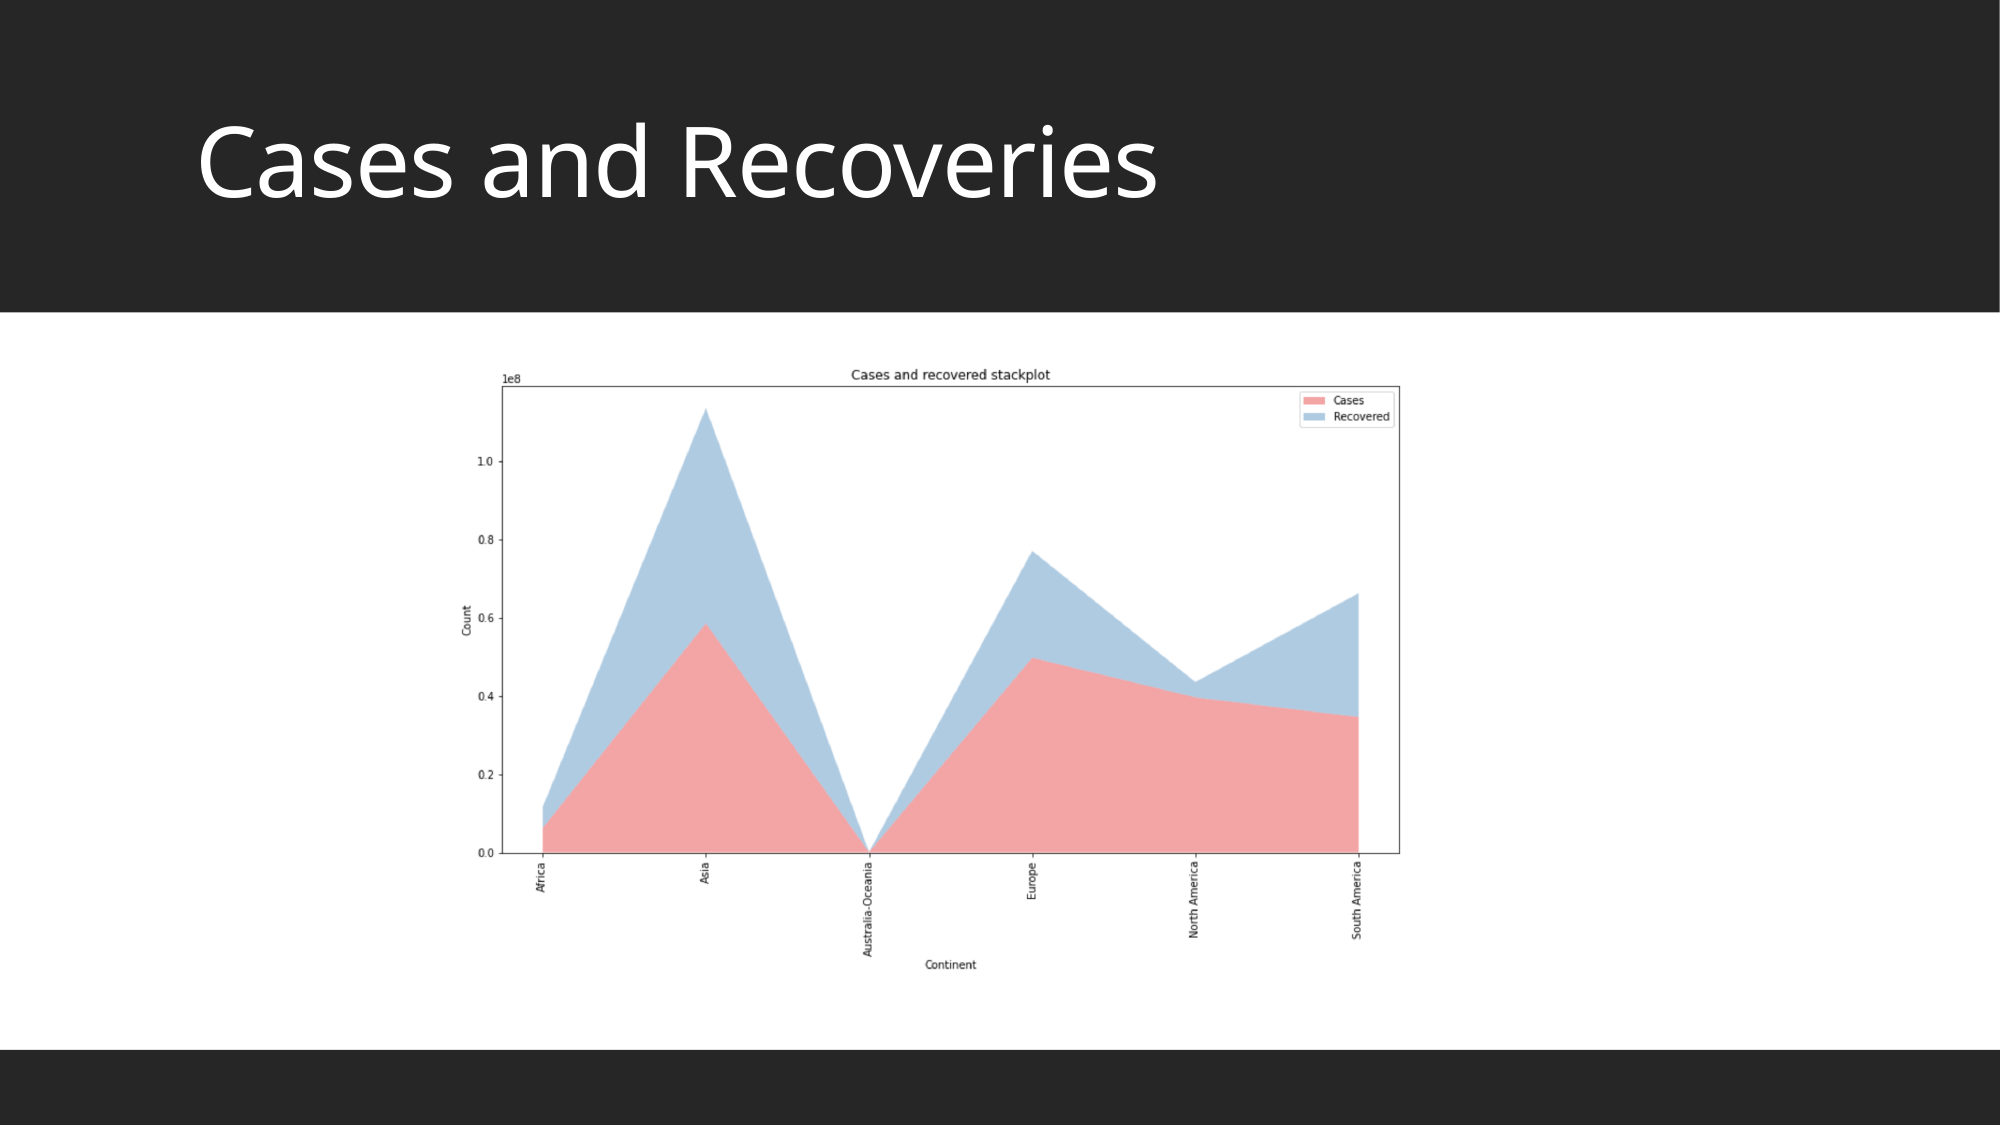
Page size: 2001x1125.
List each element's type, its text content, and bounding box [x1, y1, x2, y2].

picture [434, 358, 1565, 991]
text_box [0, 1049, 2000, 1125]
title Cases and Recoveries [180, 47, 1830, 285]
text_box [0, 314, 2000, 1049]
text_box [0, 0, 2000, 314]
